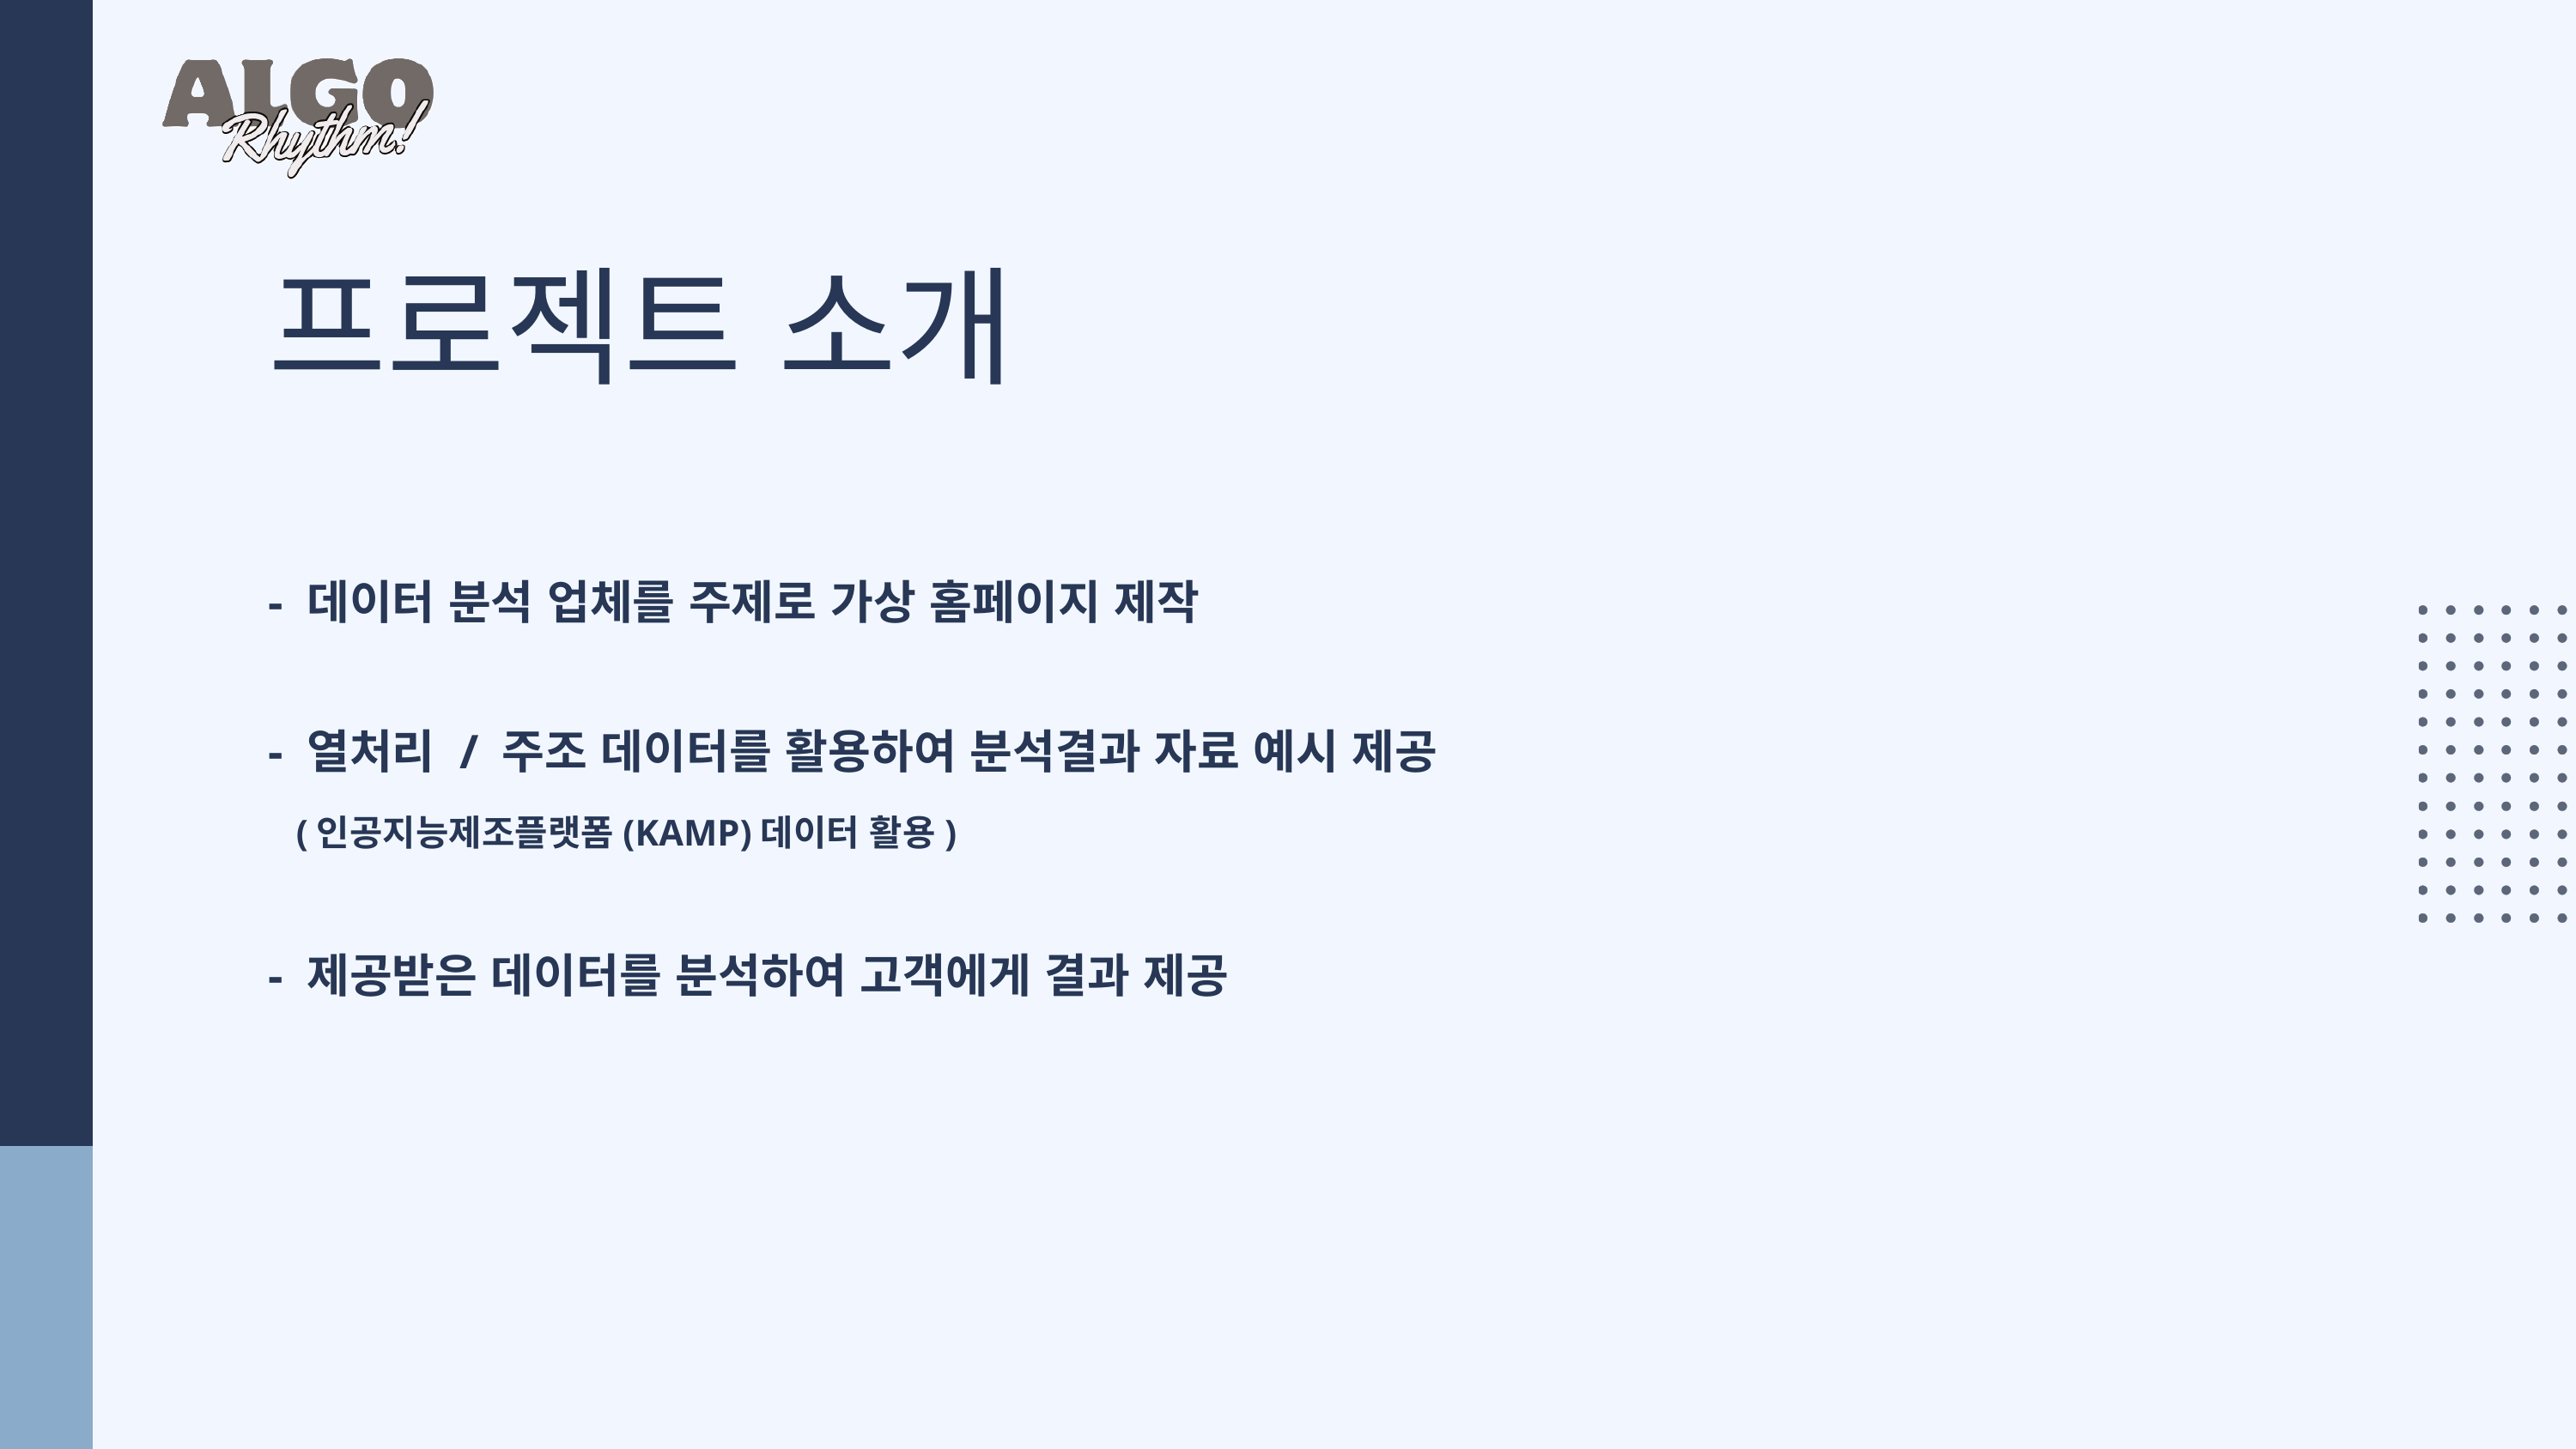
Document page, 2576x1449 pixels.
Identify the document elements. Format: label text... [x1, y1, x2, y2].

text_box - 데이터 분석 업체를 주제로 가상 홈페이지 제작 - 열처리 / 주조 데이터를 활용하여 분석결과 자료 예시 제공 (인공지능제조플랫폼(KAMP)데이터 활용) - 제공받은 데이터를 분석하여 고객에게 결과 제공 [268, 554, 2029, 1227]
text_box 프로젝트 소개 [268, 220, 1243, 401]
picture [142, 29, 452, 193]
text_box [0, 1145, 94, 1449]
text_box [2418, 605, 2576, 923]
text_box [0, 0, 94, 1145]
